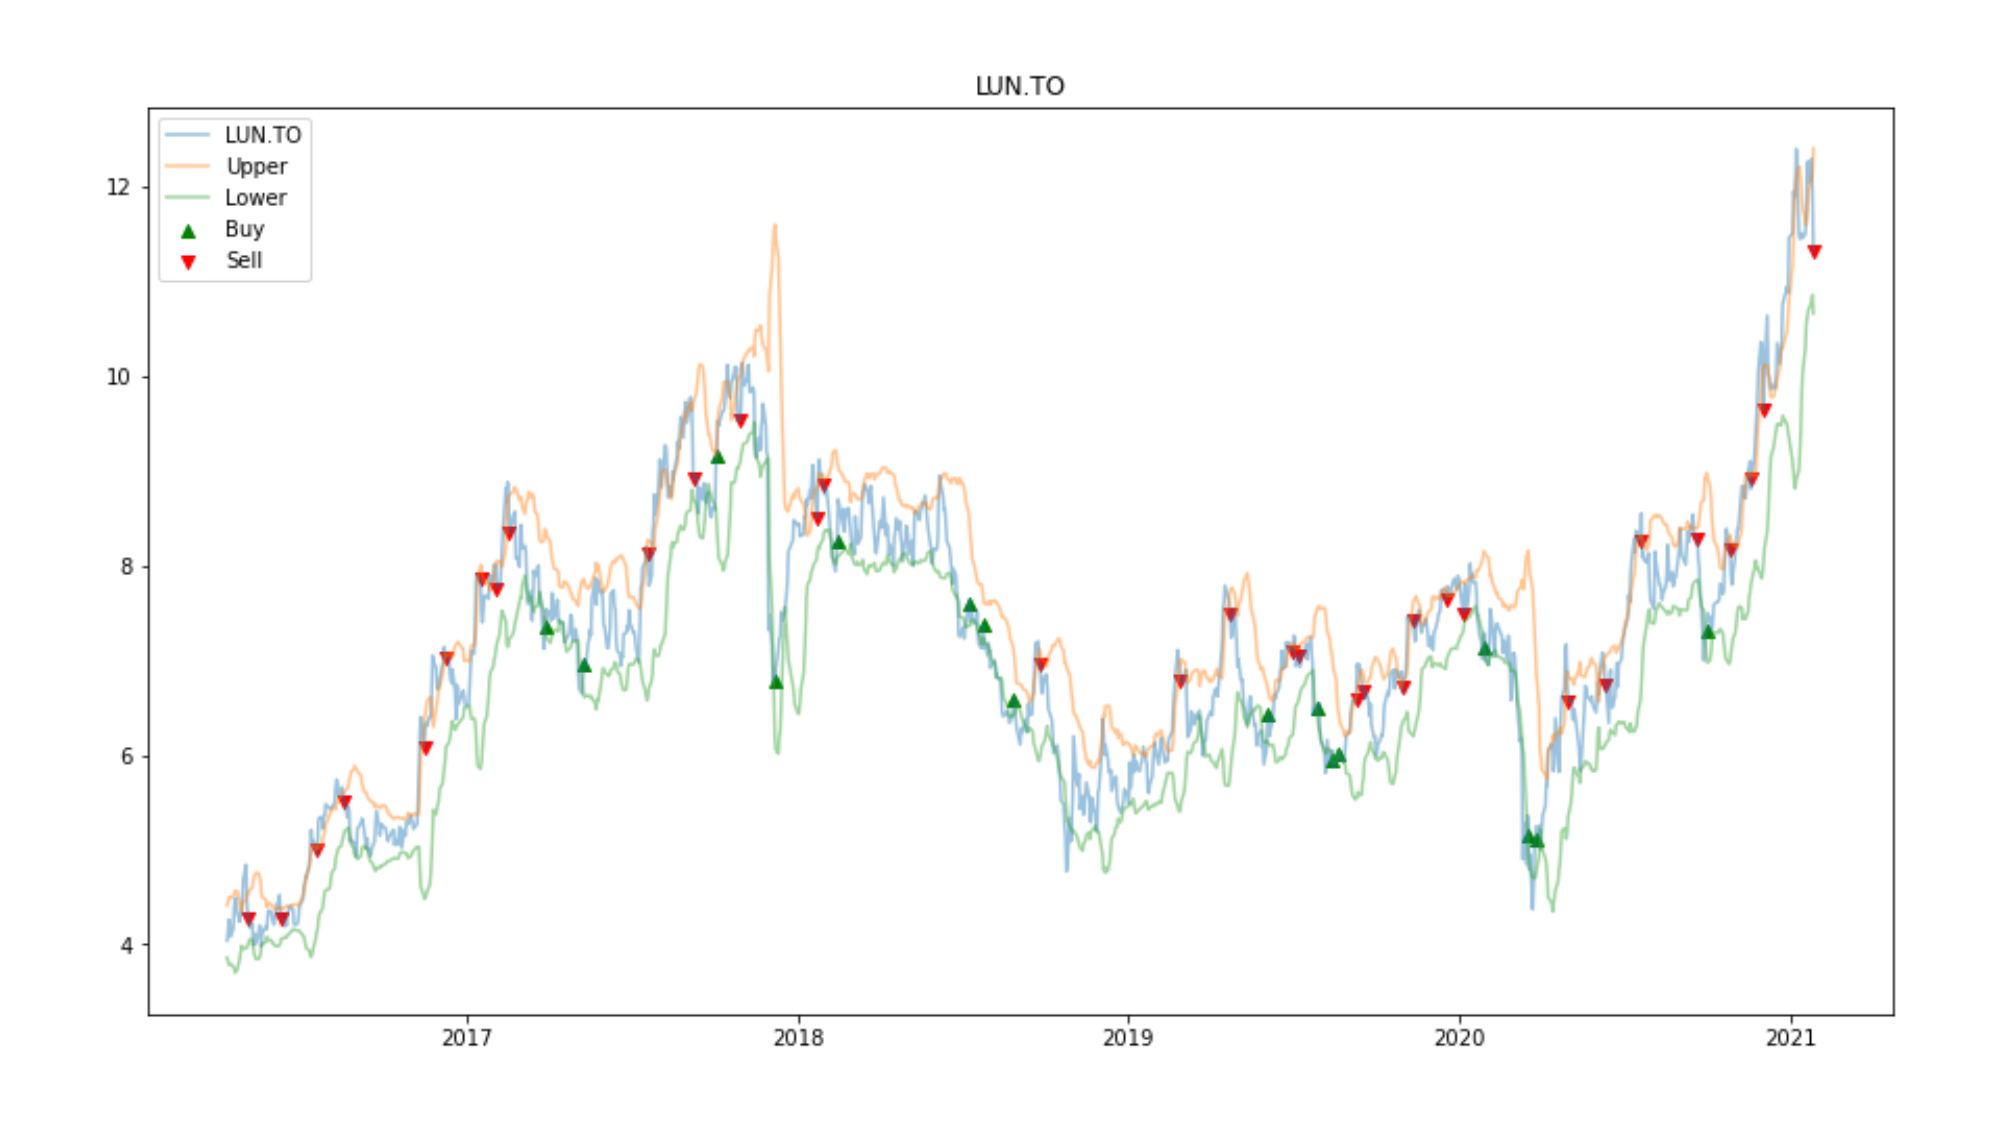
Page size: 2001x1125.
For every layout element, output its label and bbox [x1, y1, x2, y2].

picture [92, 60, 1908, 1065]
